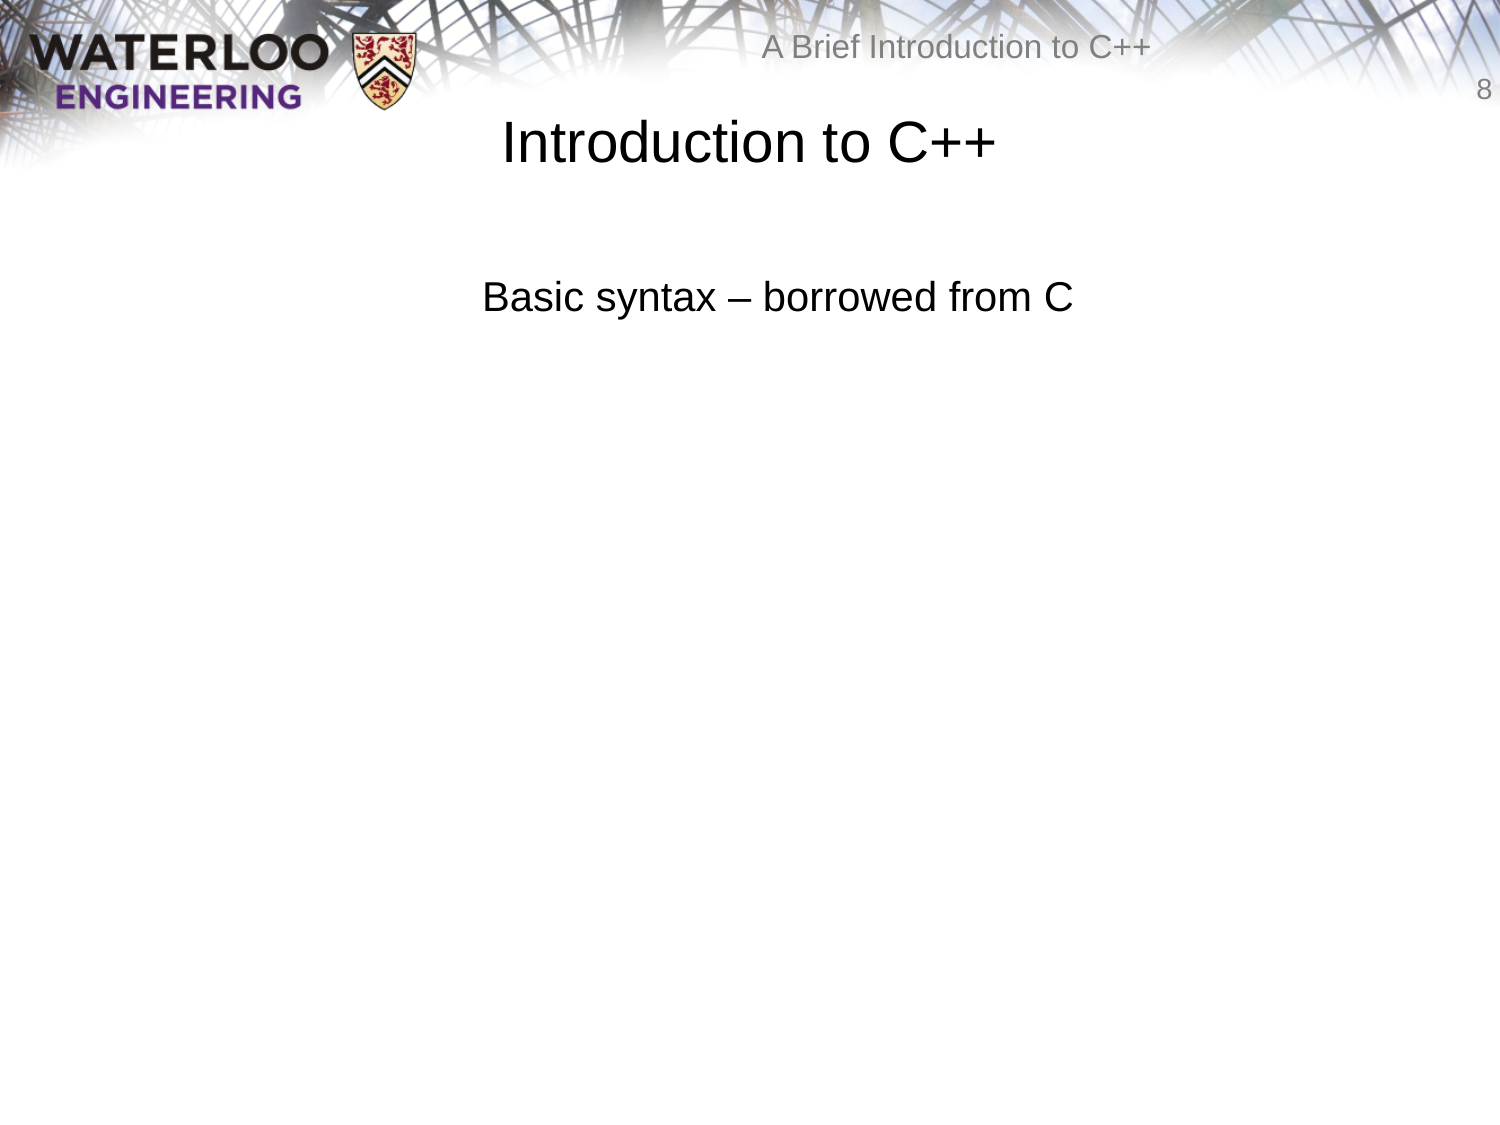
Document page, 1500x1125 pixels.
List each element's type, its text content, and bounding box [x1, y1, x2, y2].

title Introduction to C++ [74, 44, 1426, 233]
list Basic syntax – borrowed from C [74, 262, 1426, 1006]
picture [0, 0, 1500, 1125]
